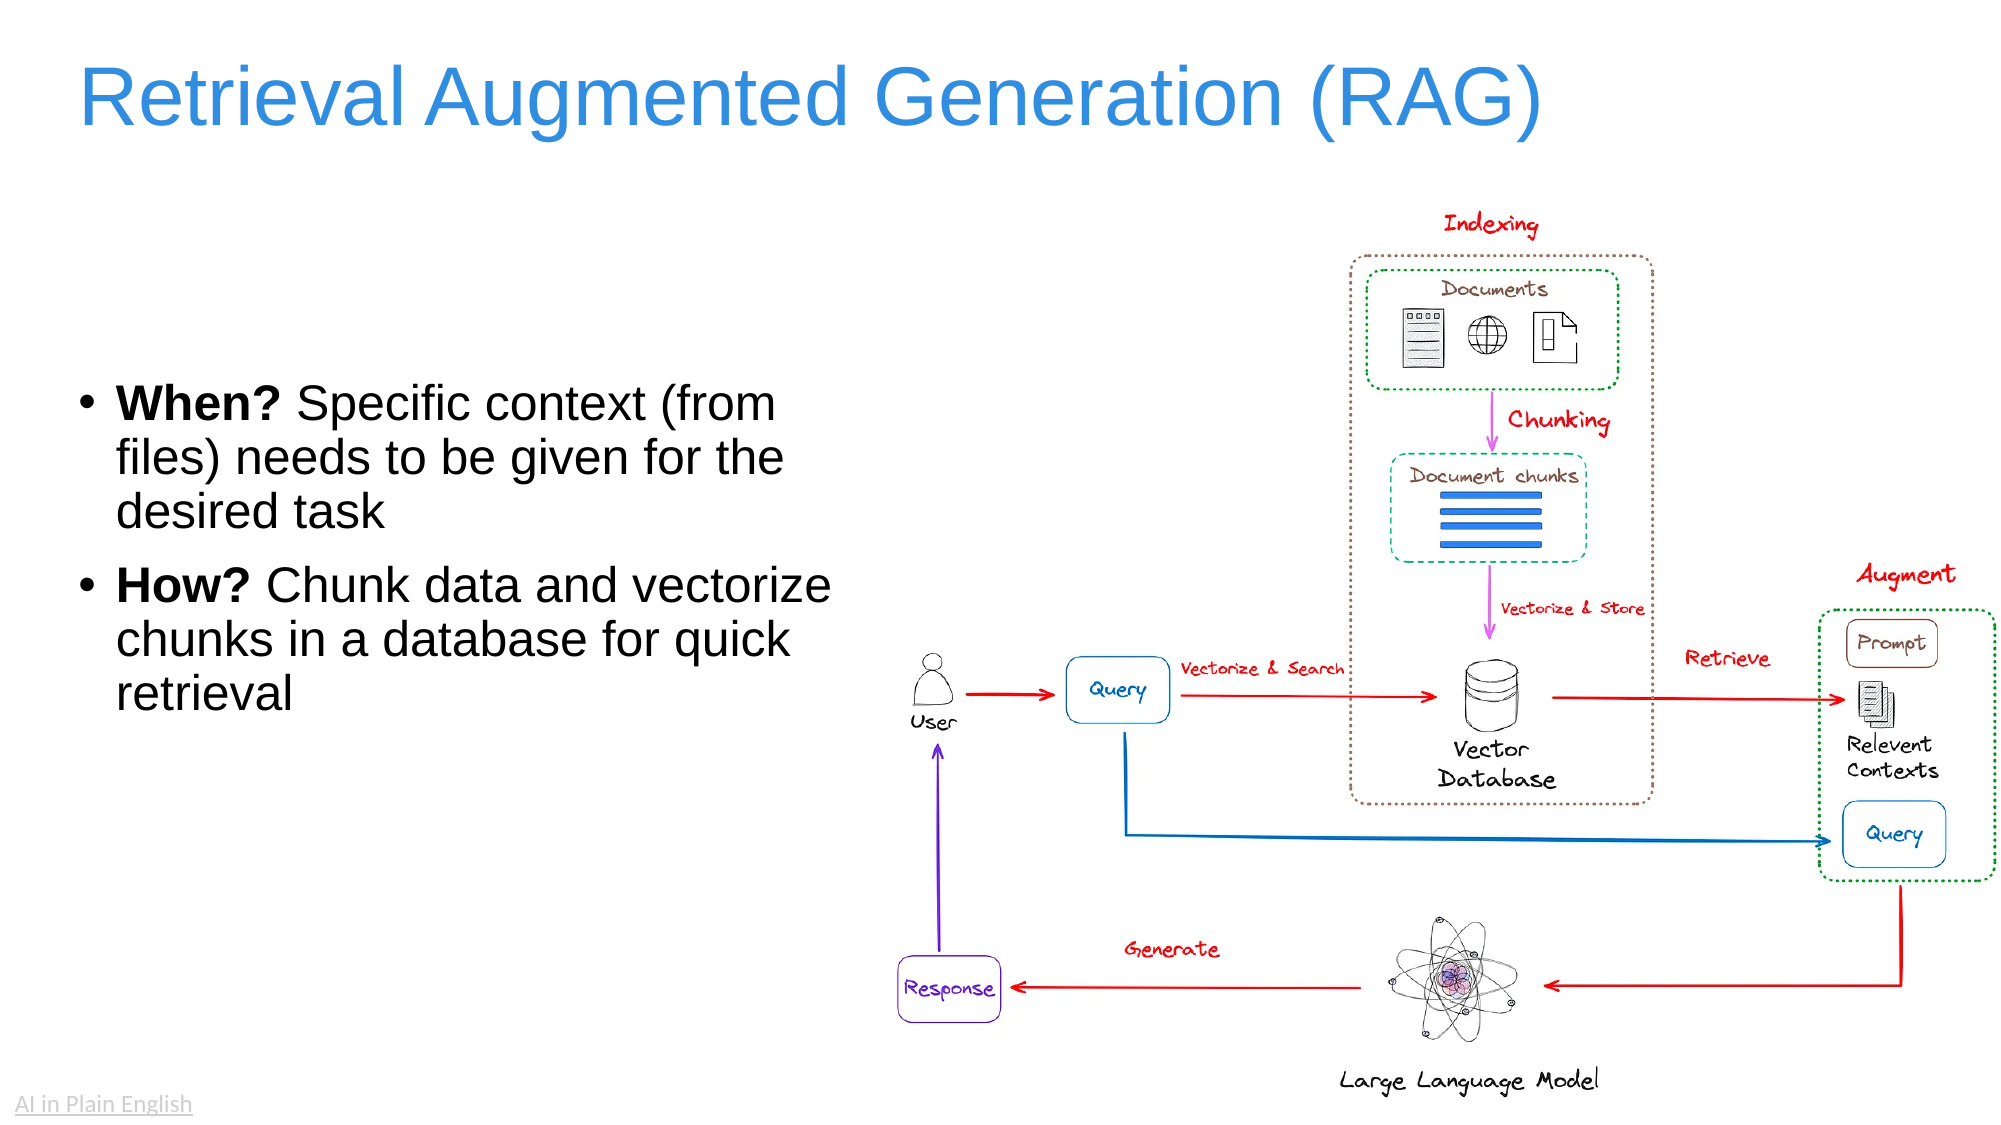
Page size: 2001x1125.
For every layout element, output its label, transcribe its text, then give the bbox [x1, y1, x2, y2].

text_box AI in Plain English [0, 1079, 1000, 1125]
title Retrieval Augmented Generation (RAG) [63, 22, 1939, 174]
list When? Specific context (from files) needs to be given for the desired task How? Chunk data and vectorize chunks in a database for quick retrieval [63, 369, 887, 756]
picture [887, 203, 2000, 1101]
